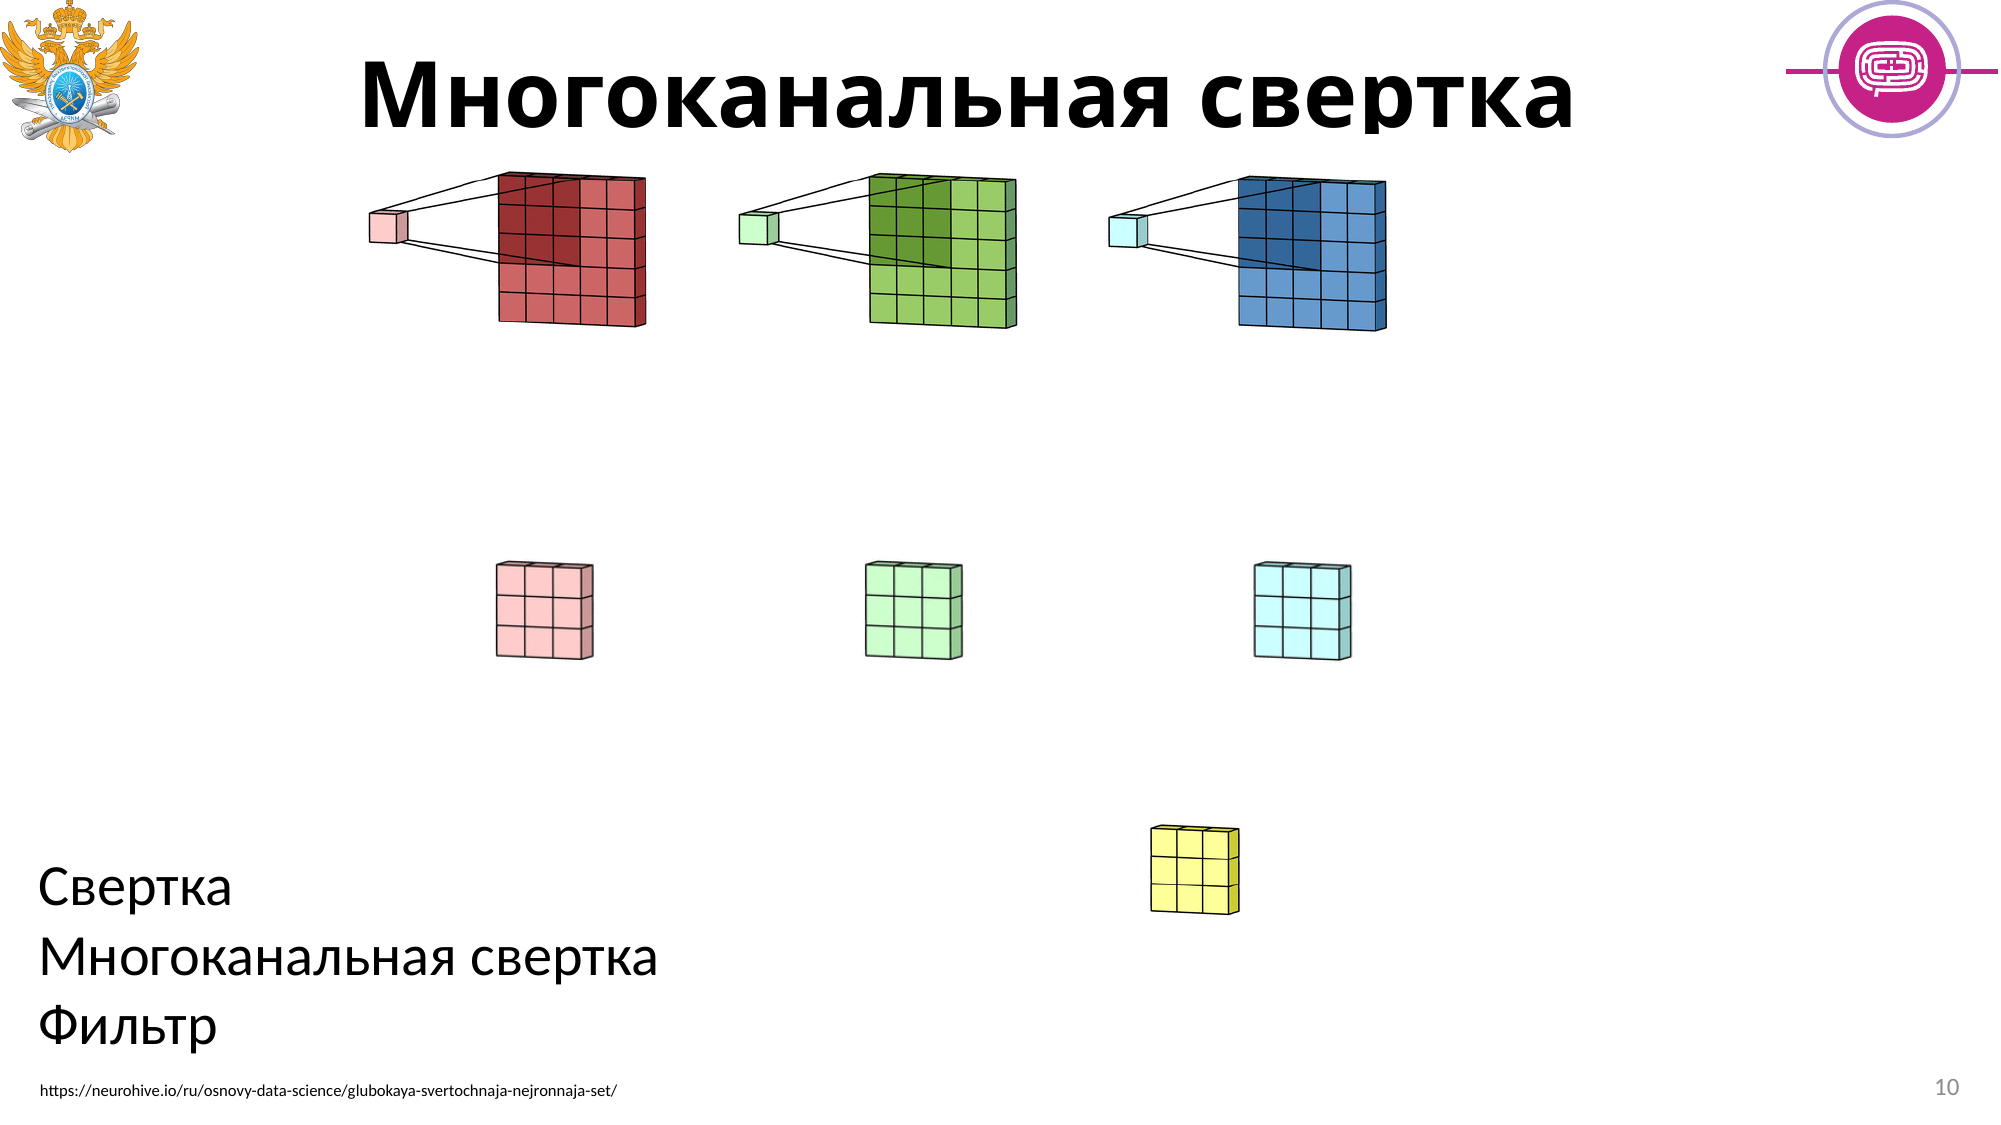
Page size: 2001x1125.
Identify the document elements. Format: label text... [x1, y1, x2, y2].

slide_number 10 [1901, 1055, 1975, 1115]
title Многоканальная свертка [153, 10, 1784, 186]
text_box [1825, 2, 1960, 137]
picture [0, 0, 139, 153]
text_box https://neurohive.io/ru/osnovy-data-science/glubokaya-svertochnaja-nejronnaja-set/ [25, 1071, 1026, 1107]
picture [306, 134, 1487, 1121]
picture [1855, 41, 1928, 97]
text_box Свертка Многоканальная свертка Фильтр [23, 839, 722, 1064]
